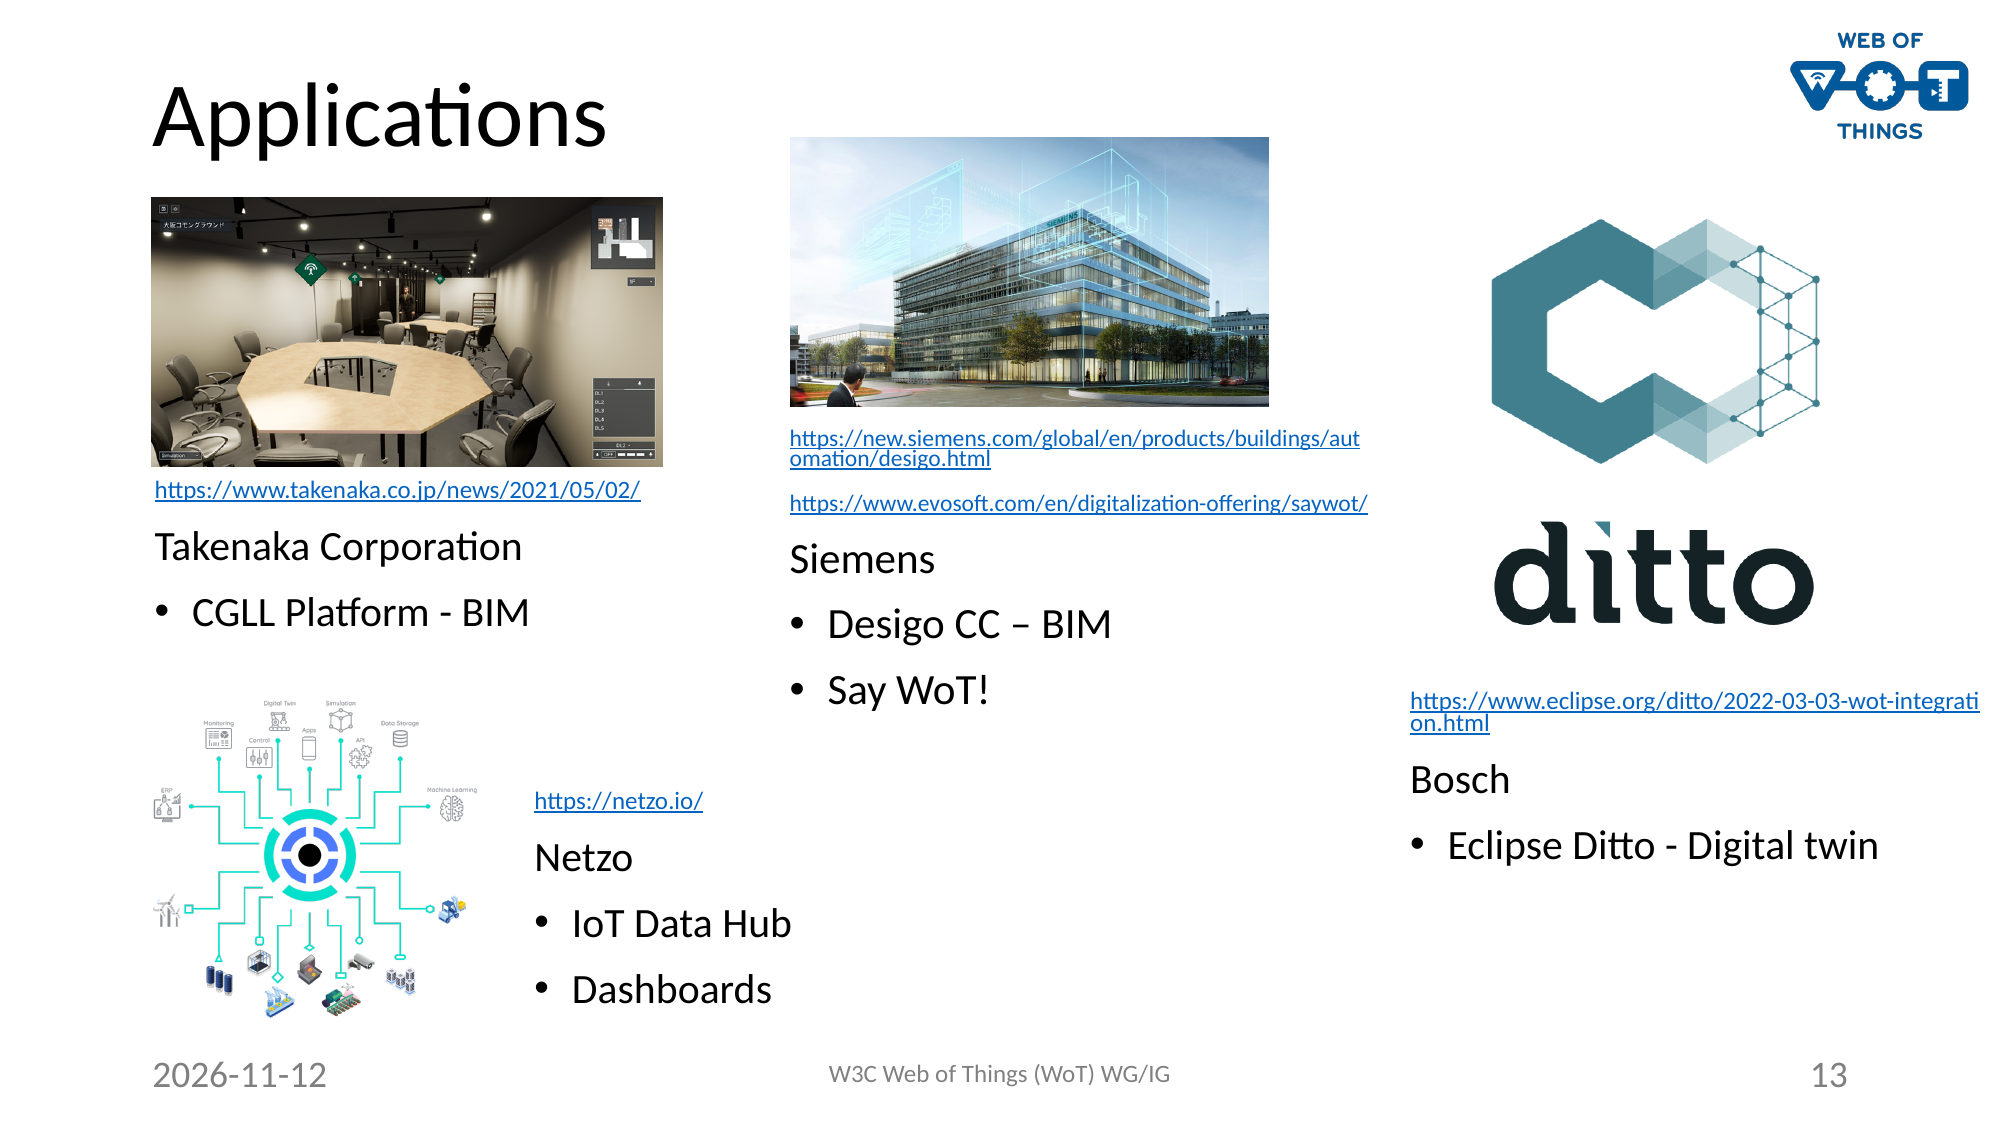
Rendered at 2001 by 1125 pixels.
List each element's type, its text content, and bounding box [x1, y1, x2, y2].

list https://www.takenaka.co.jp/news/2021/05/02/ Takenaka Corporation CGLL Platform - BIM [139, 469, 663, 727]
picture [1395, 190, 1927, 660]
picture [790, 137, 1269, 407]
slide_number 13 [1412, 1042, 1863, 1103]
title Applications [137, 59, 1863, 278]
text_box https://new.siemens.com/global/en/products/buildings/automation/desigo.html https://www.evosoft.com/en/digitalization-offering/saywot/ Siemens Desigo CC – BIM Say WoT! [774, 418, 1383, 711]
text_box https://netzo.io/ Netzo IoT Data Hub Dashboards [519, 780, 1003, 1073]
picture [151, 667, 477, 1043]
footer W3C Web of Things (WoT) WG/IG [662, 1042, 1338, 1103]
picture [151, 197, 663, 467]
picture [1773, 22, 1985, 149]
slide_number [137, 1042, 588, 1103]
text_box https://www.eclipse.org/ditto/2022-03-03-wot-integration.html Bosch Eclipse Ditto - Digital twin [1395, 680, 2000, 973]
